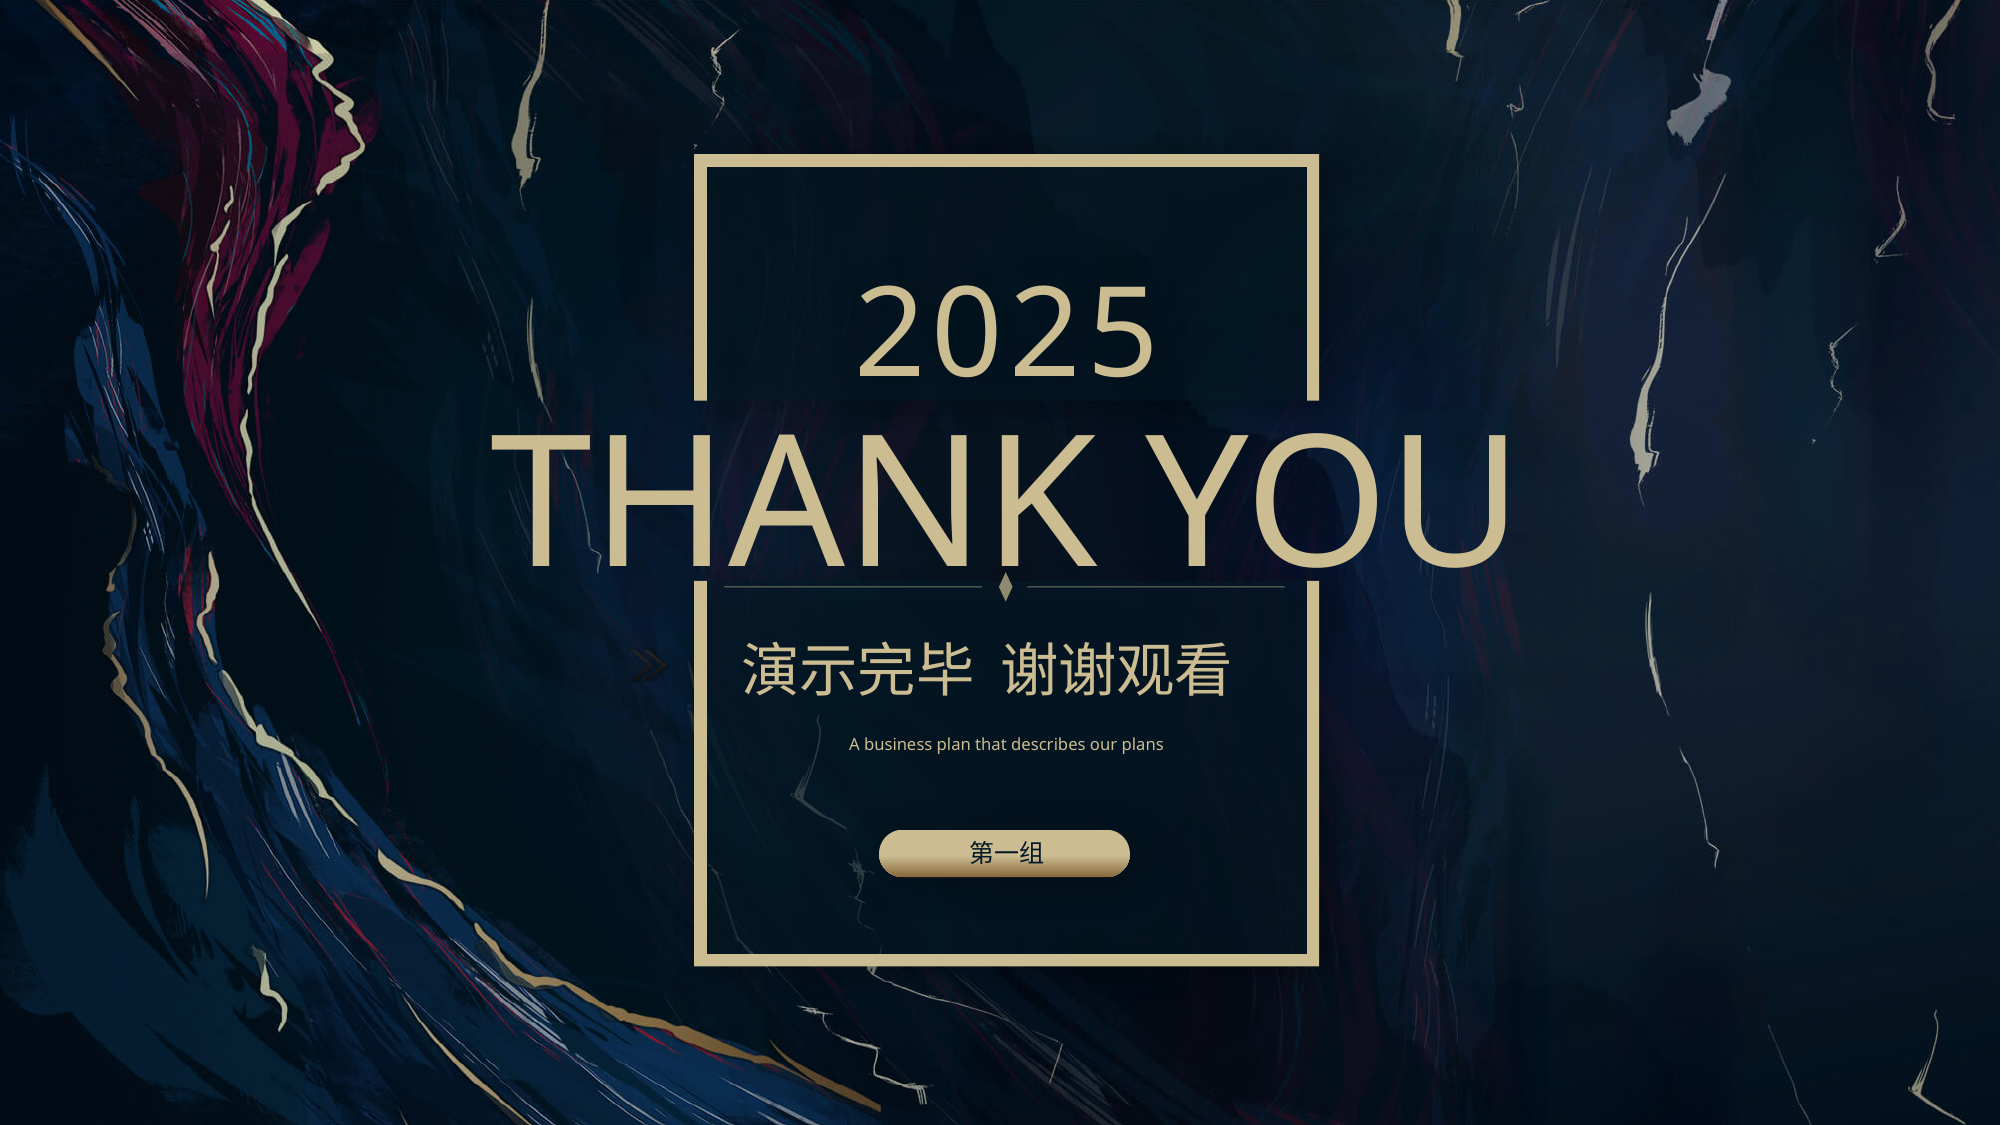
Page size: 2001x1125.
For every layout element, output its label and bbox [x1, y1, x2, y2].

text_box [870, 829, 1143, 878]
picture [0, 0, 2000, 1125]
text_box [724, 572, 1285, 602]
